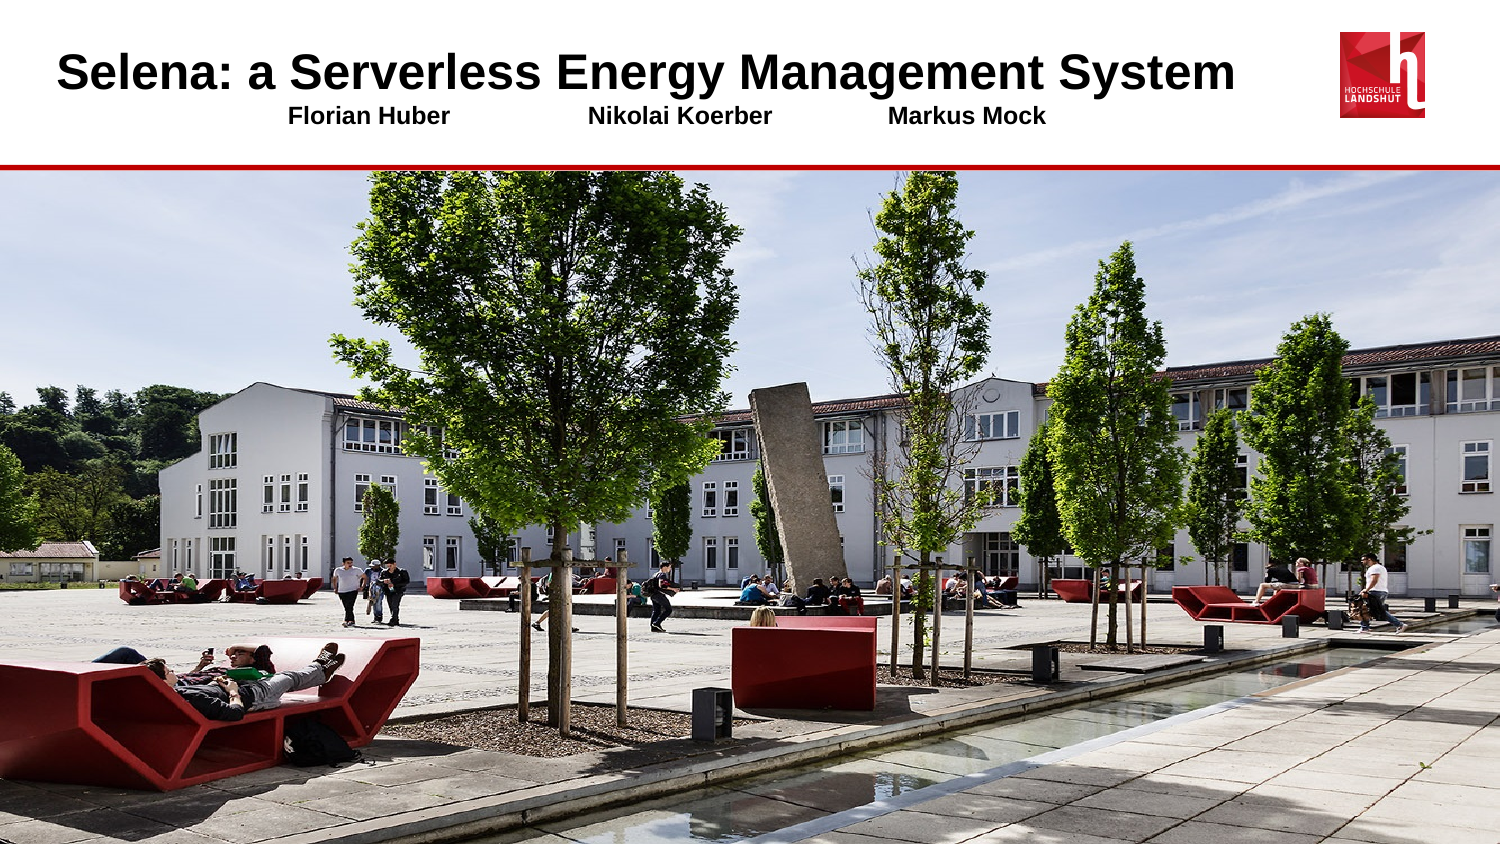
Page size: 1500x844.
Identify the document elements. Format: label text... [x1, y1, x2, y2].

title Selena: a Serverless Energy Management System Florian Huber Nikolai Koerber Markus Mock [41, 32, 1294, 130]
picture [0, 170, 1500, 844]
picture [1340, 32, 1425, 118]
